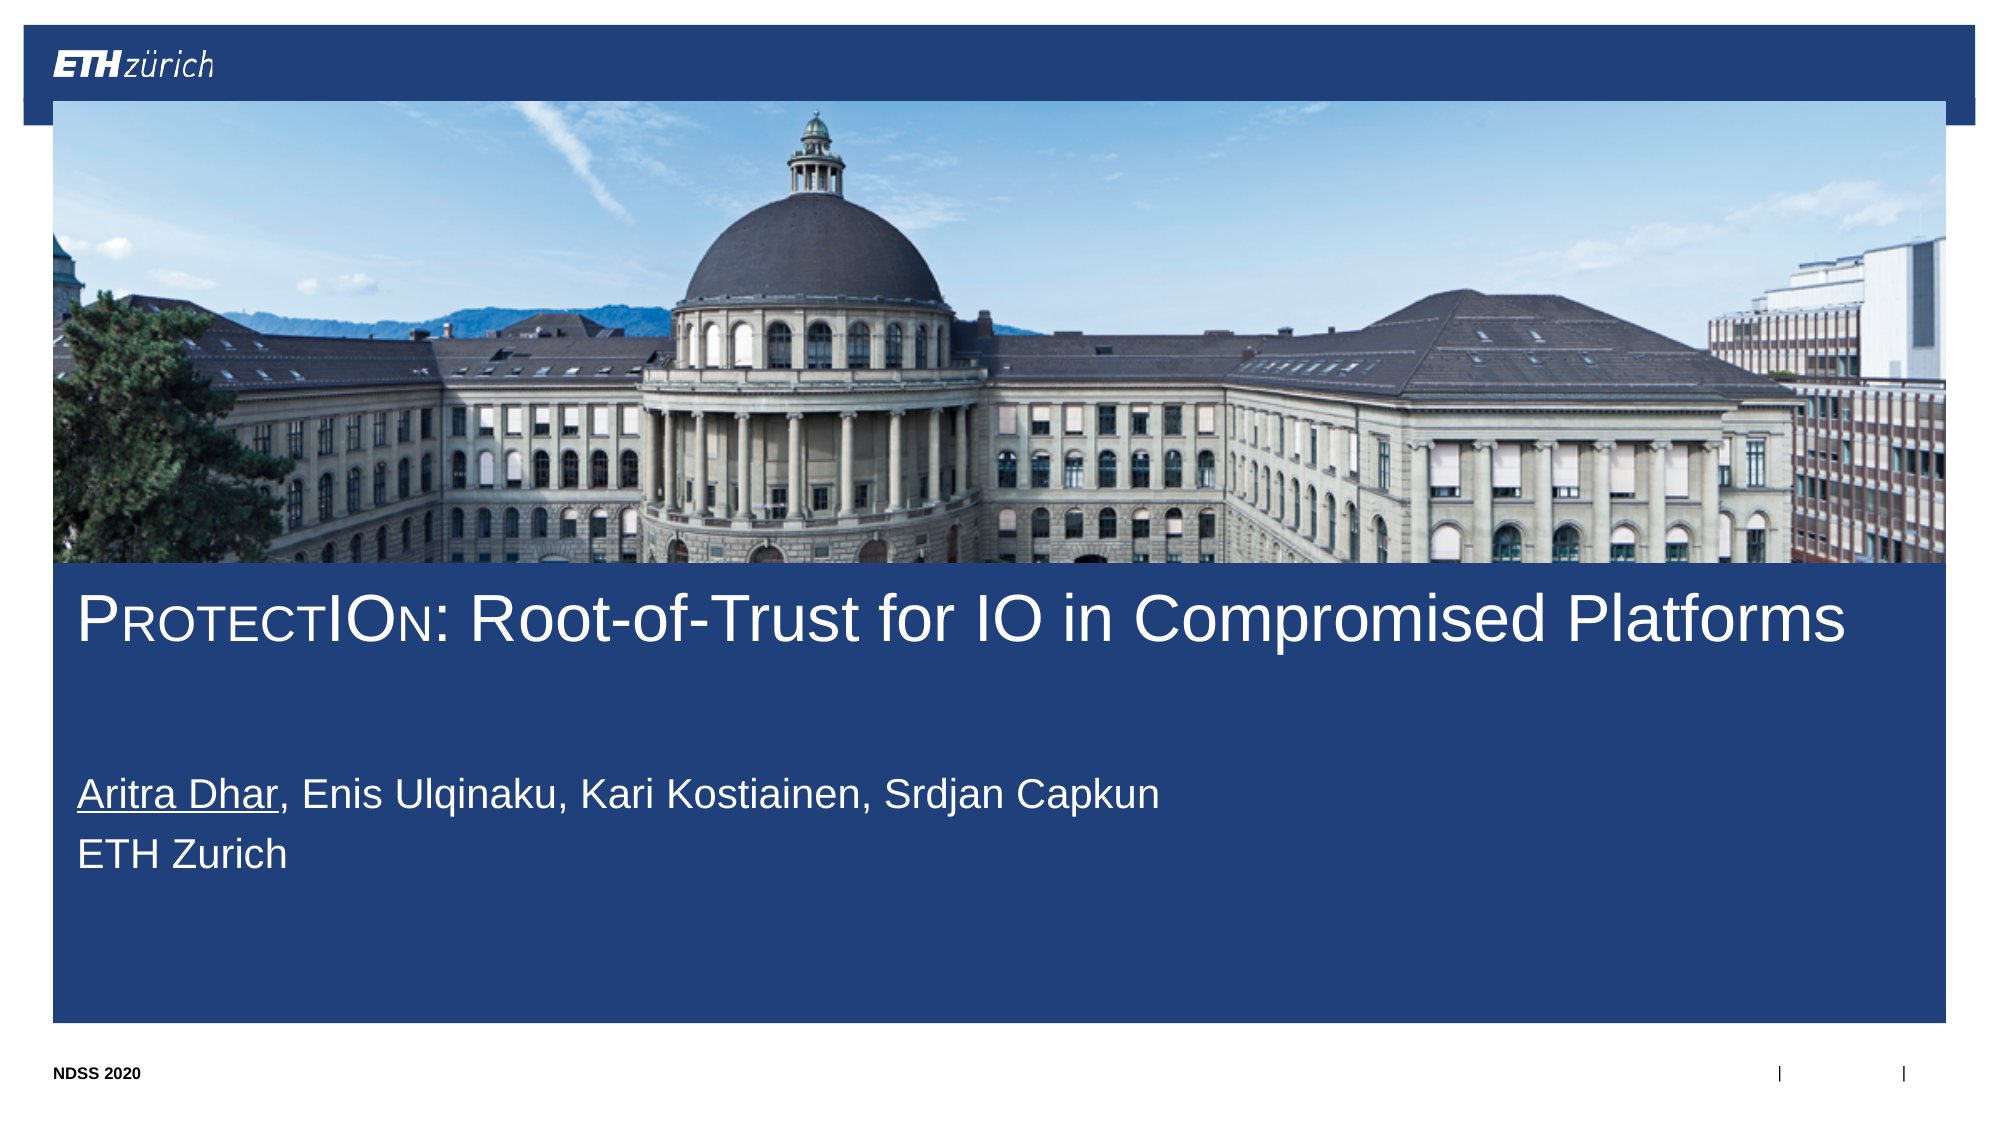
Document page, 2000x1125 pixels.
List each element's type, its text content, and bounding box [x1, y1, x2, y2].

picture [52, 101, 1947, 563]
title PROTECTION: Root-of-Trust for IO in Compromised Platforms [53, 574, 1946, 752]
subtitle Aritra Dhar, Enis Ulqinaku, Kari Kostiainen, Srdjan Capkun ETH Zurich [53, 752, 1946, 1024]
